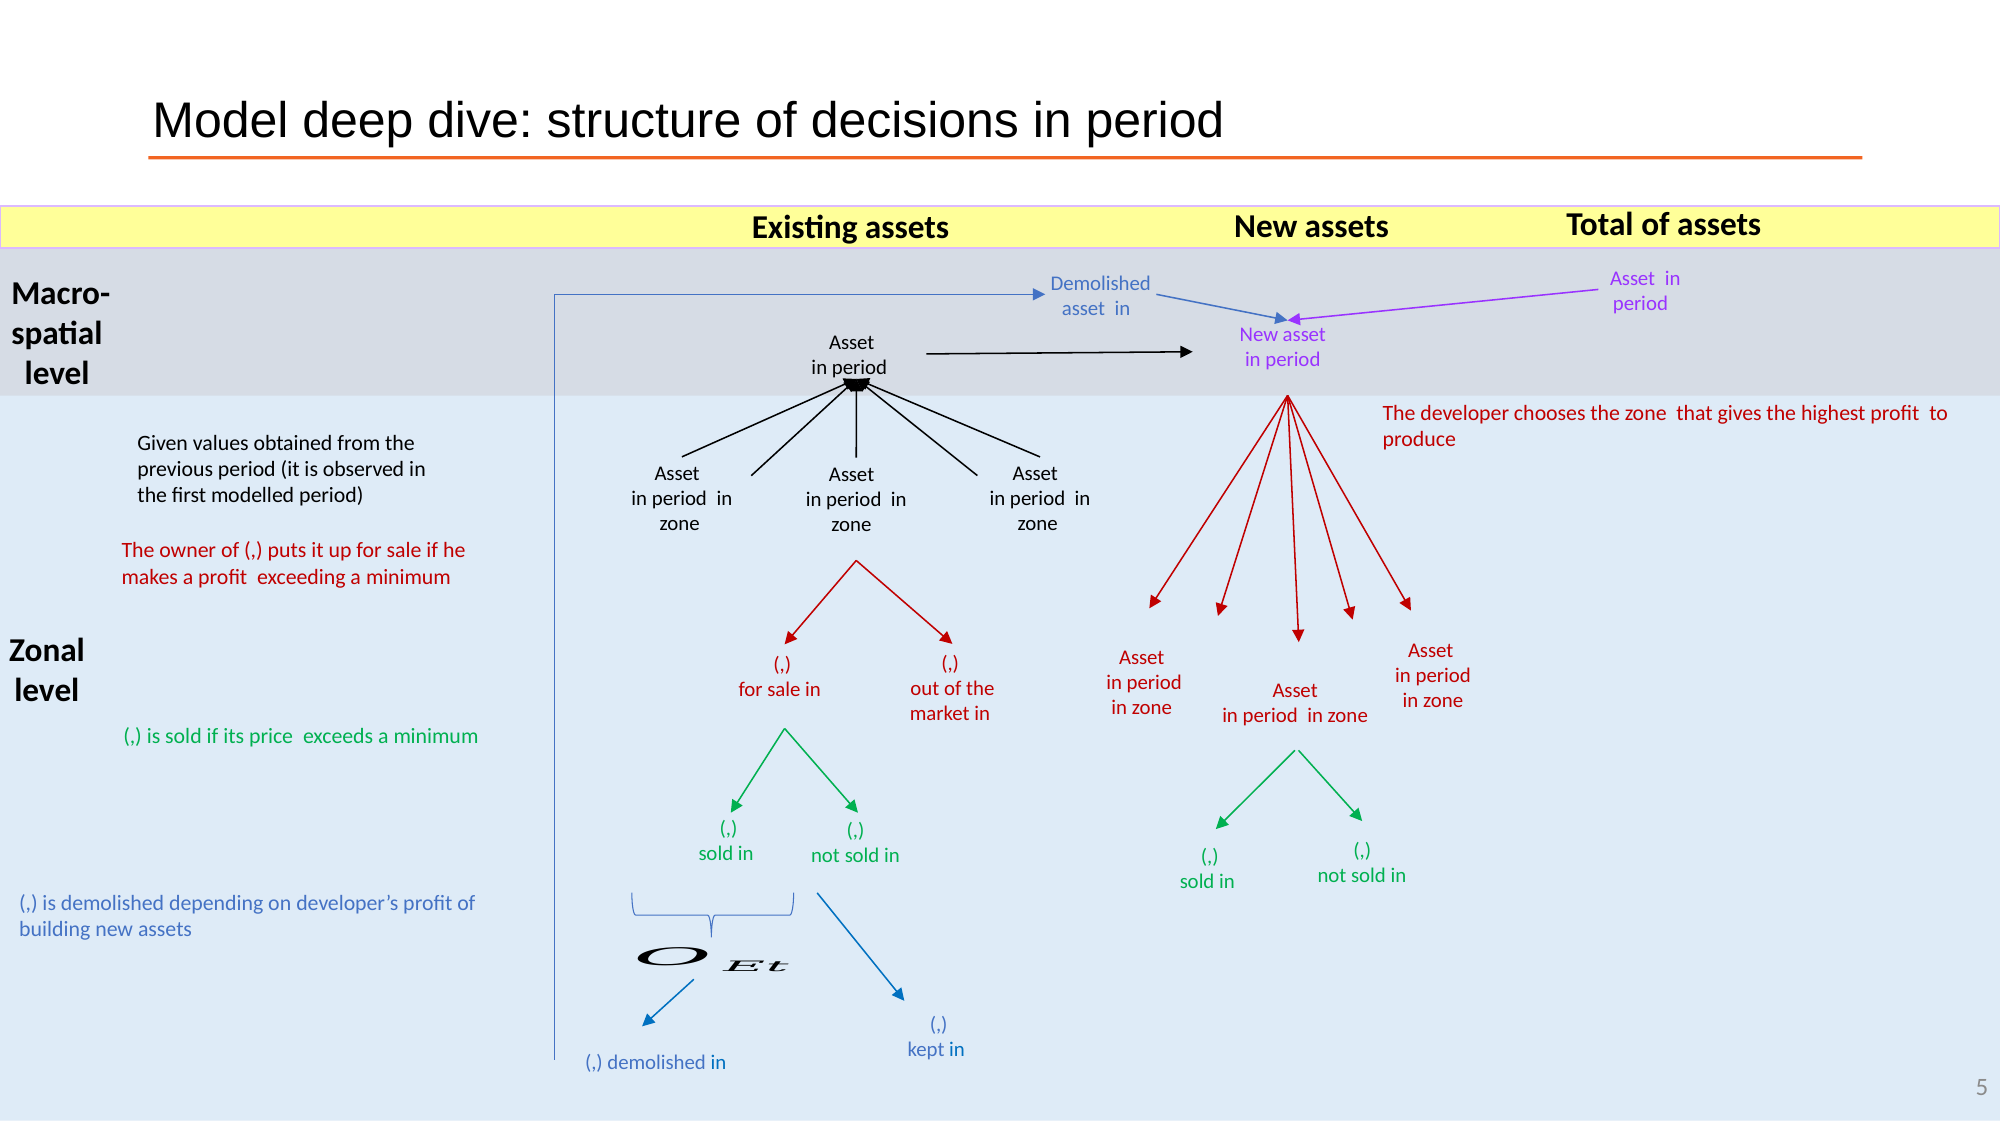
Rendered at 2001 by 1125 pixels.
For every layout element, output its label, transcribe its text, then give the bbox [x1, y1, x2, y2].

text_box New assets [1229, 204, 1394, 245]
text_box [1215, 750, 1295, 830]
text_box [1298, 750, 1363, 822]
text_box [0, 395, 2000, 1122]
text_box Macro-spatial level [0, 271, 115, 391]
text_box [1287, 289, 1599, 321]
text_box [0, 249, 2000, 395]
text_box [1353, 395, 1411, 611]
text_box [1156, 294, 1288, 320]
text_box Existing assets [721, 205, 981, 246]
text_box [784, 561, 857, 645]
text_box Zonal level [4, 628, 90, 709]
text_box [1149, 395, 1217, 609]
slide_number 5 [1553, 1055, 2000, 1116]
text_box Total of assets [1559, 202, 1769, 243]
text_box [1217, 395, 1287, 616]
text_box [856, 561, 953, 644]
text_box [1287, 620, 1299, 643]
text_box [1287, 395, 1353, 620]
text_box Given values obtained from the previous period (it is observed in the first modelled period) [136, 427, 460, 518]
text_box [0, 205, 2000, 249]
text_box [554, 294, 1046, 1060]
